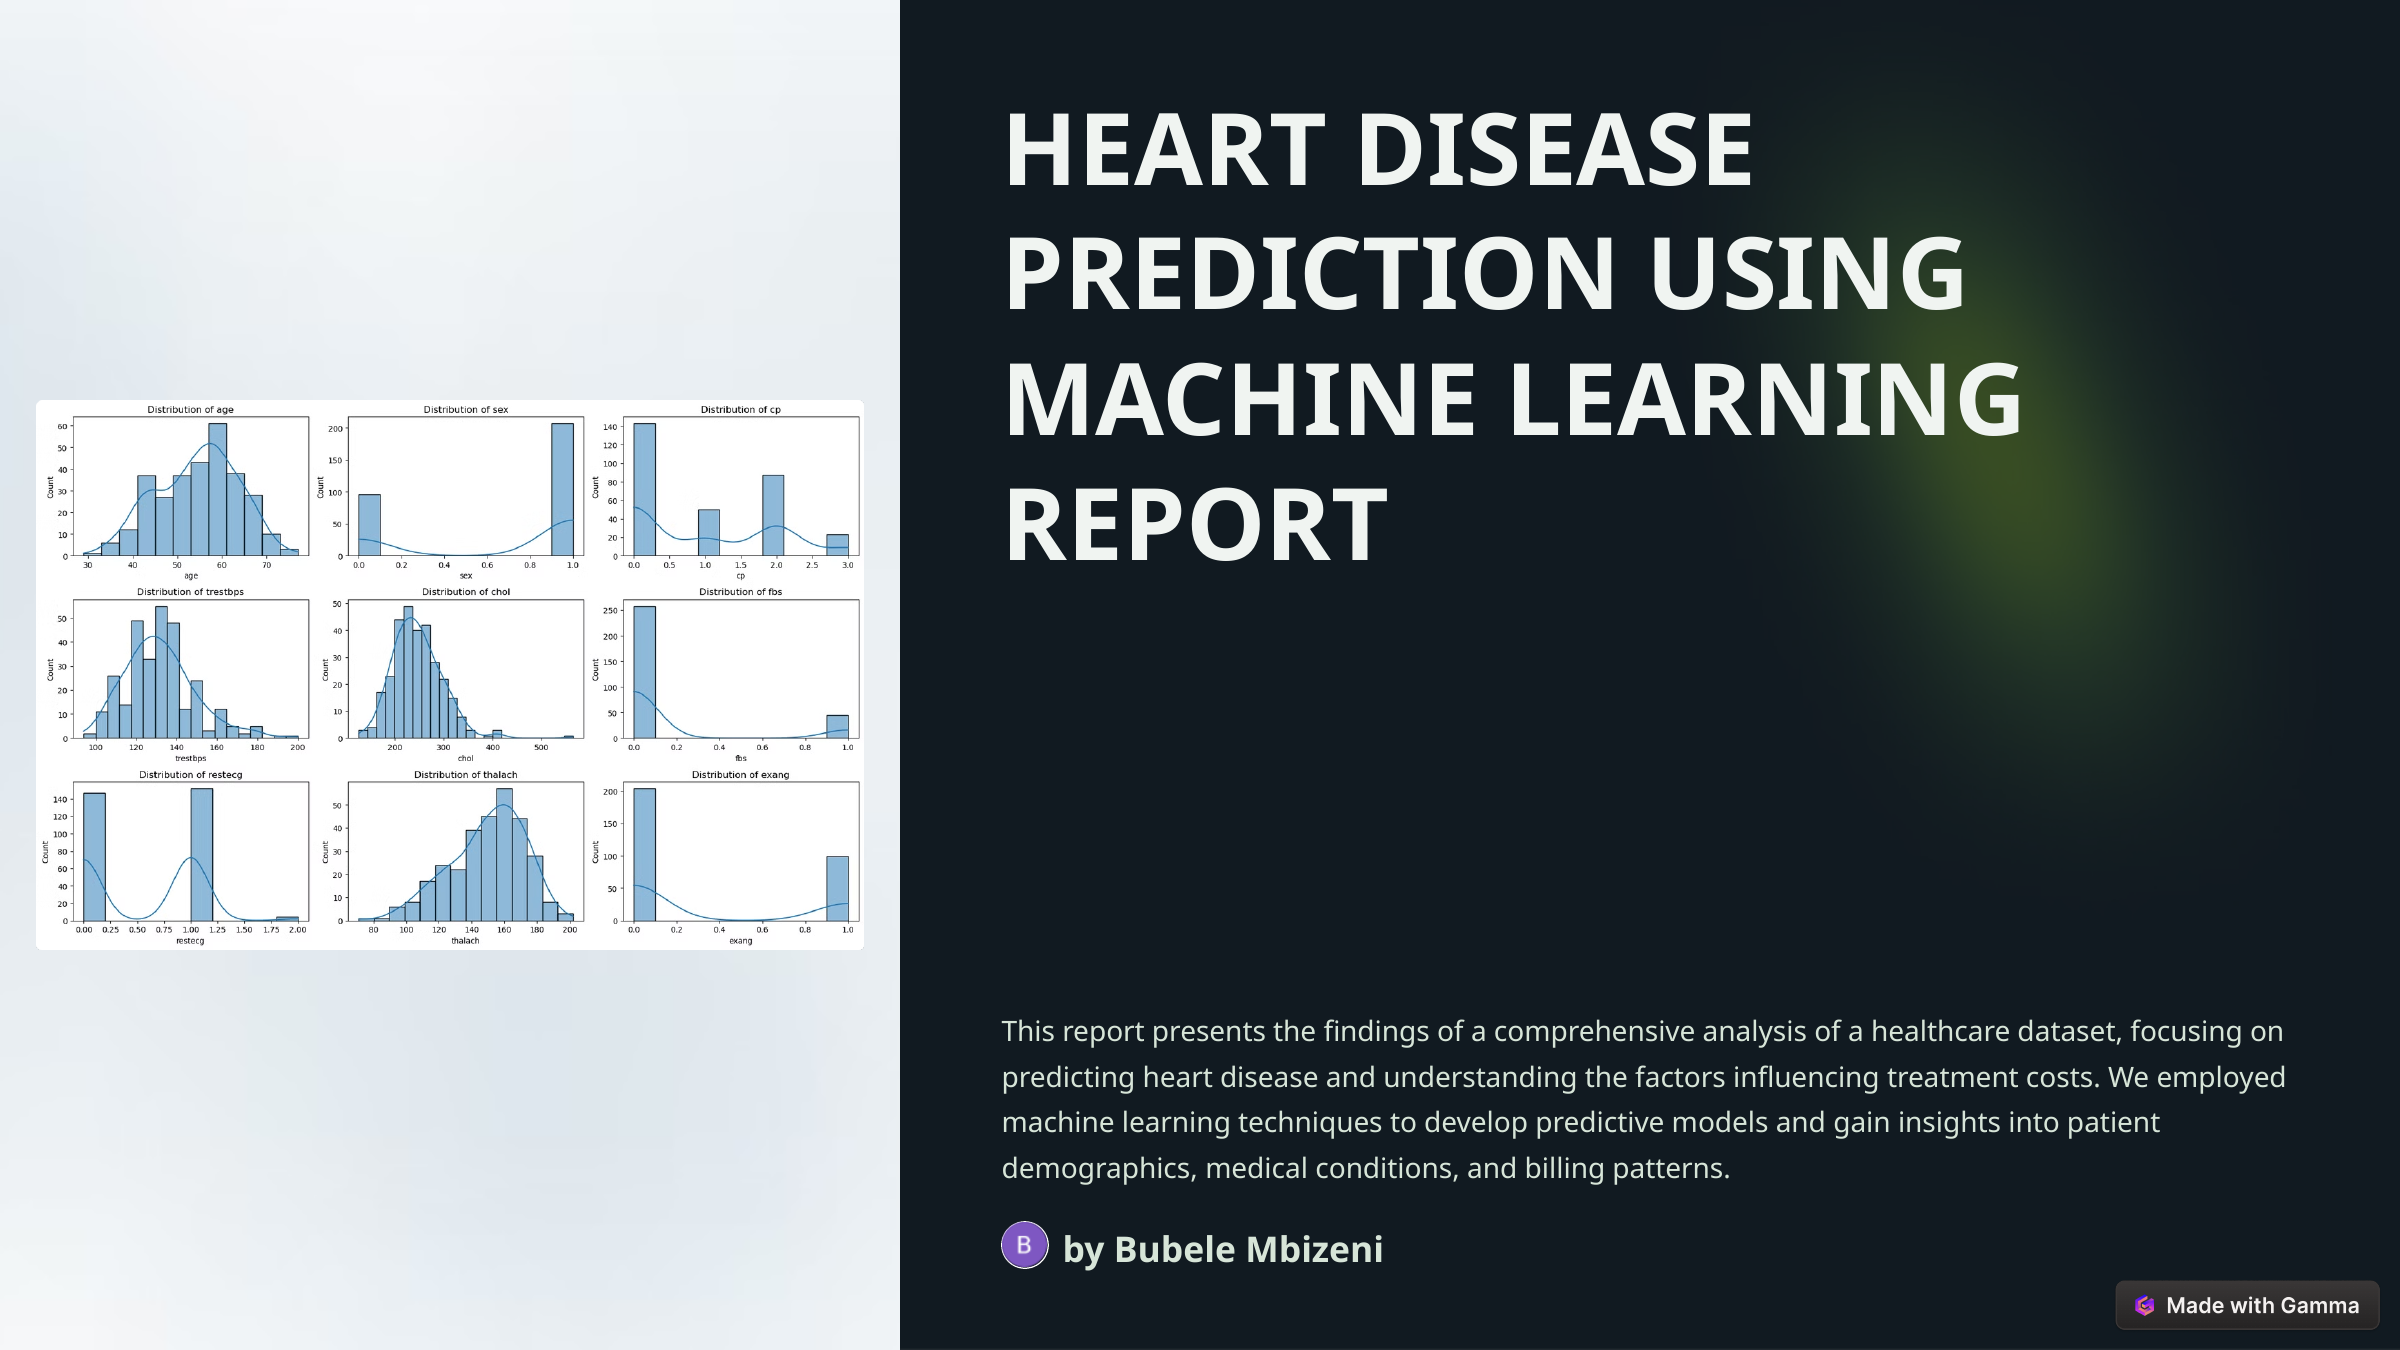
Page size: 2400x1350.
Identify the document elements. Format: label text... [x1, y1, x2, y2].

text_box HEART DISEASE PREDICTION USING MACHINE LEARNING REPORT [1001, 79, 2299, 958]
text_box This report presents the findings of a comprehensive analysis of a healthcare dataset, focusing on predicting heart disease and understanding the factors influencing treatment costs. We employed machine learning techniques to develop predictive models and gain insights into patient demographics, medical conditions, and billing patterns. [1001, 1000, 2299, 1187]
picture [2106, 1271, 2389, 1339]
picture [1002, 1222, 1047, 1268]
text_box by Bubele Mbizeni [1062, 1219, 1428, 1271]
picture [0, 0, 900, 1350]
